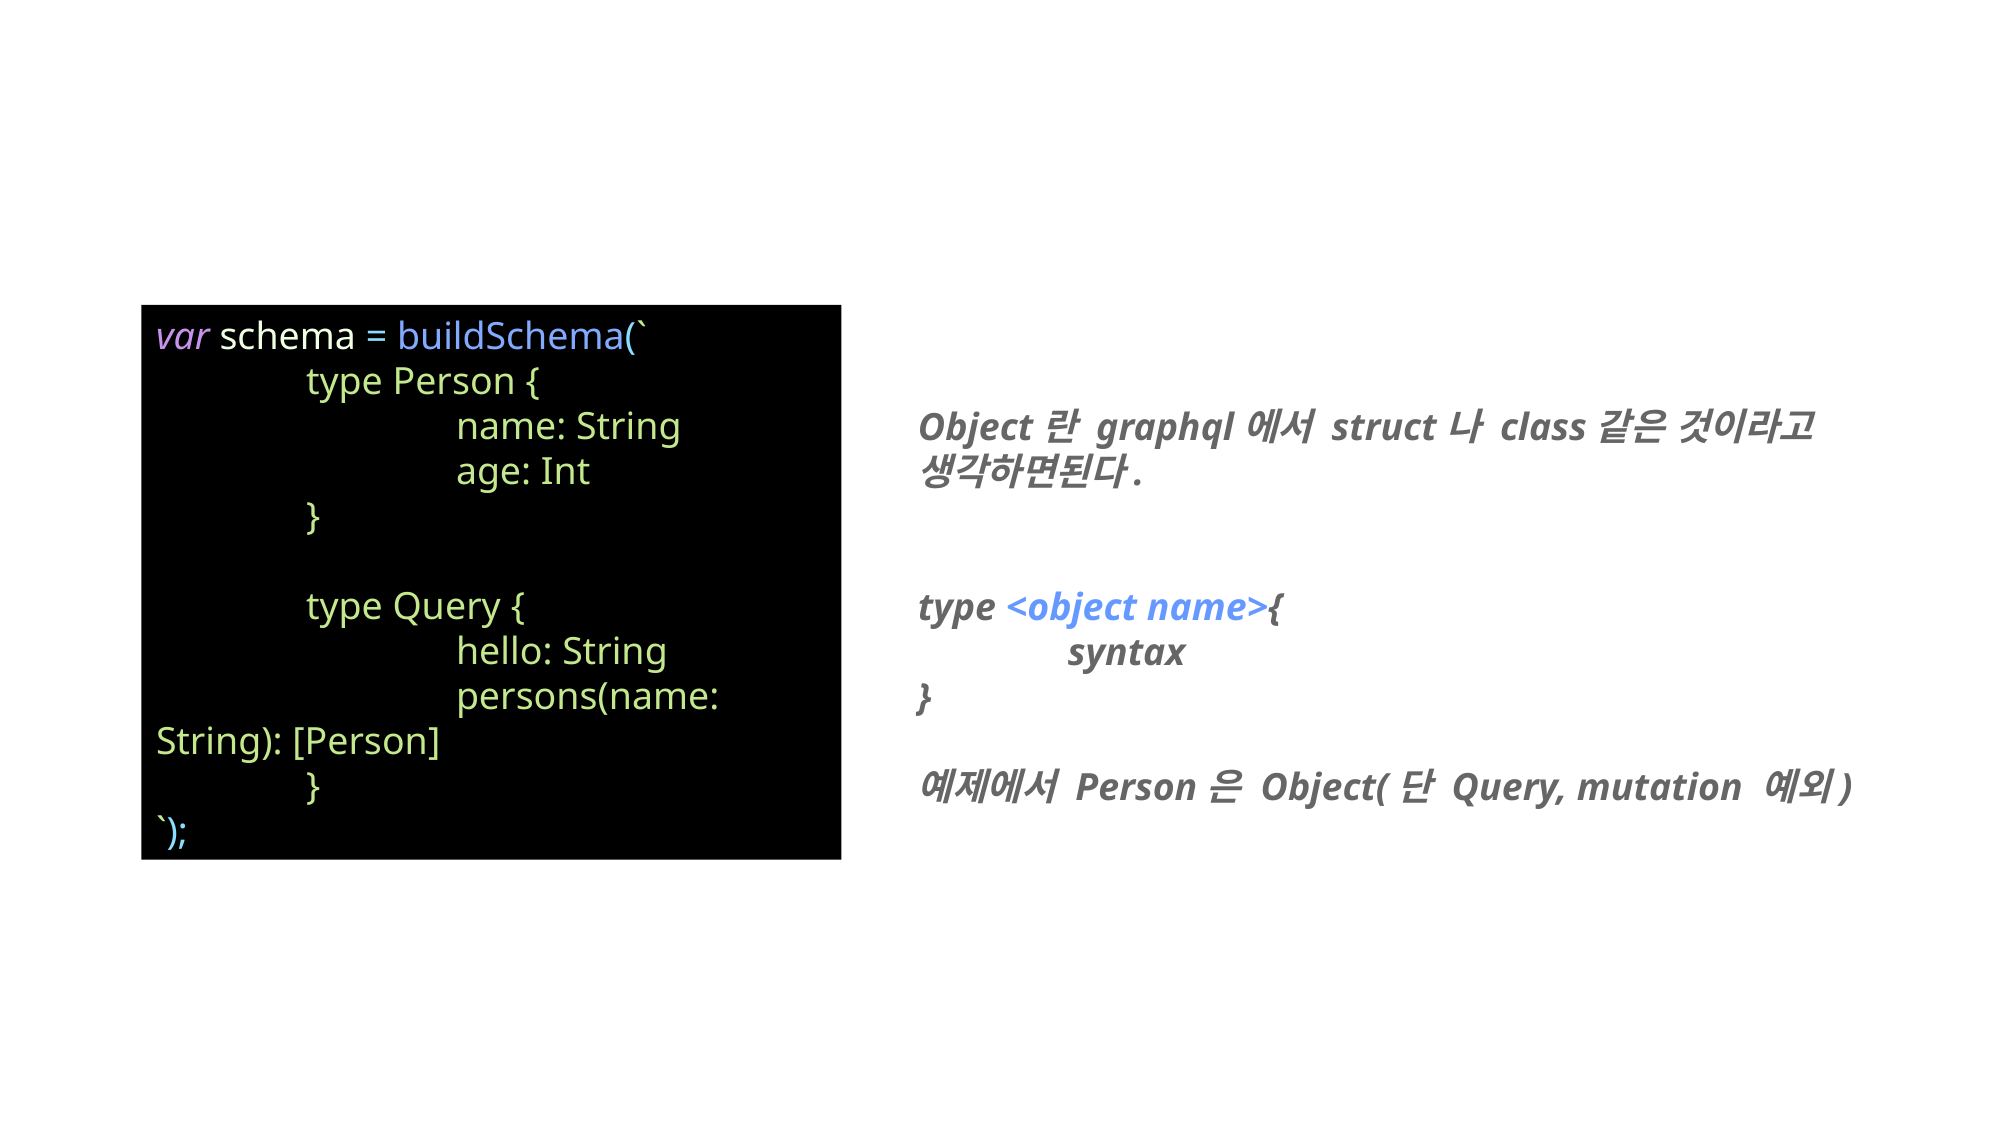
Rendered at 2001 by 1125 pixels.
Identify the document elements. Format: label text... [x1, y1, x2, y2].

text_box Object란 graphql에서 struct나 class같은 것이라고 생각하면된다. type <object name>{ syntax } 예제에서 Person은 Object(단 Query, mutation 예외) [903, 395, 1976, 816]
text_box var schema = buildSchema(` type Person { name: String age: Int } type Query { hello: String persons(name: String): [Person] } `); [141, 304, 842, 860]
